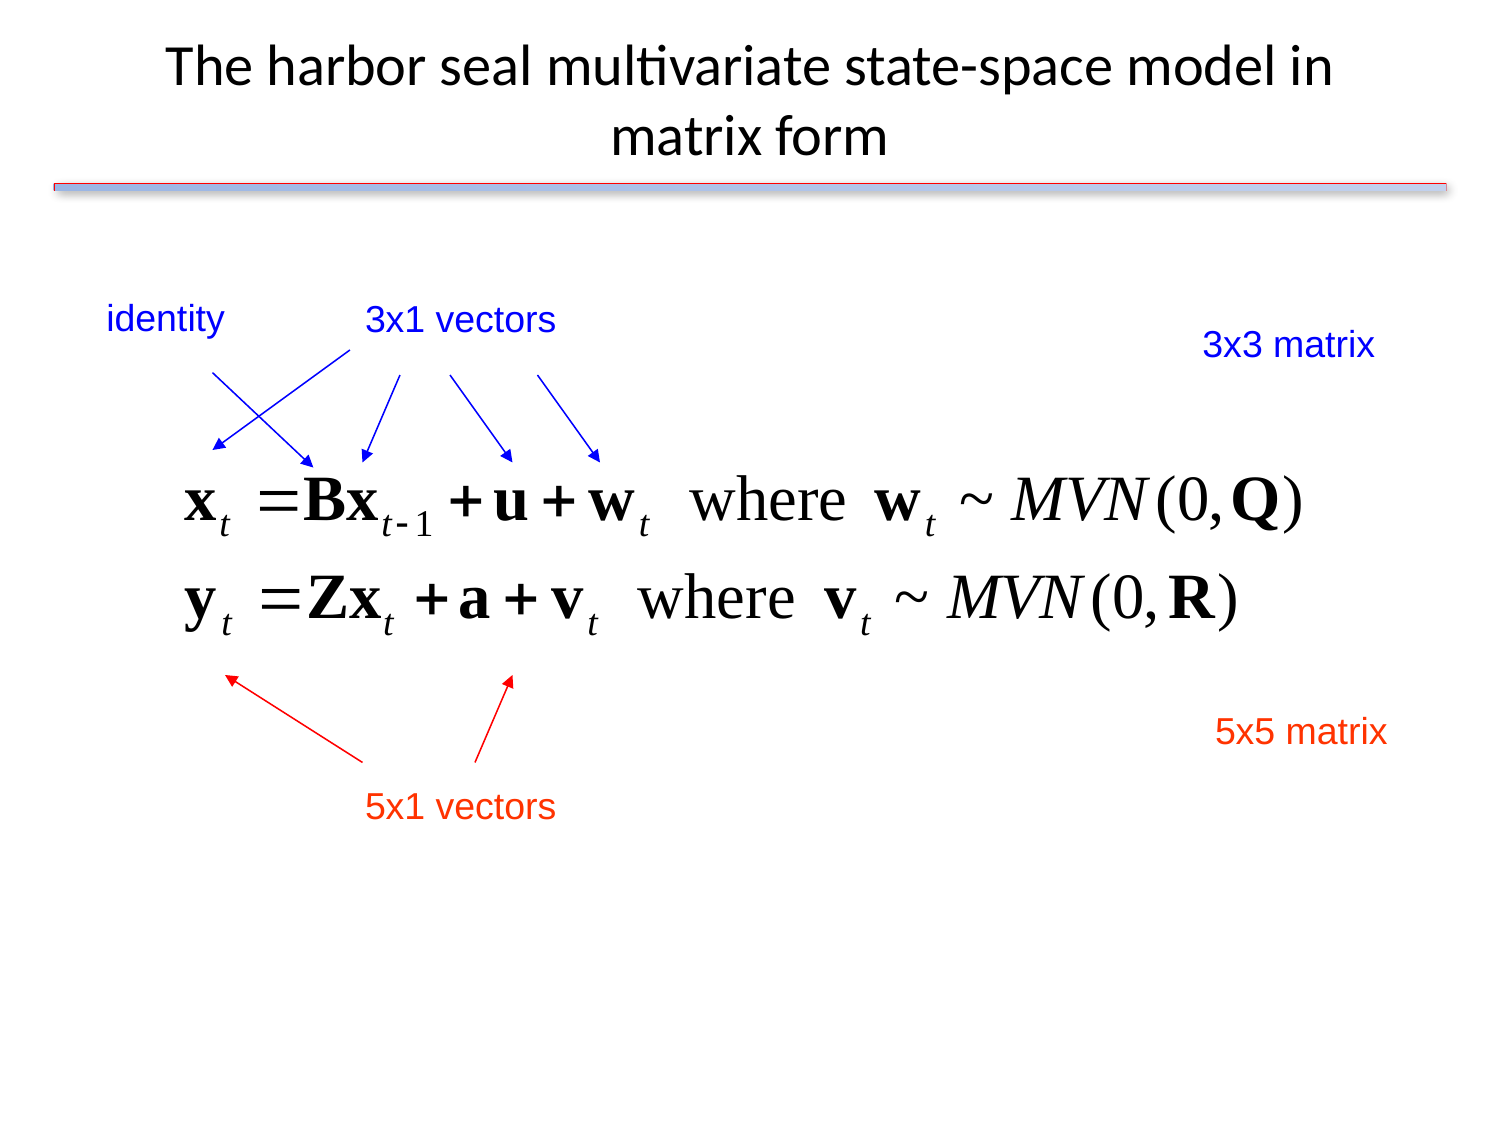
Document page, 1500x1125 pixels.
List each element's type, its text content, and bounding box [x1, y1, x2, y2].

text_box 5x1 vectors [350, 774, 572, 835]
text_box [449, 374, 512, 454]
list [174, 456, 1317, 651]
text_box identity [91, 286, 240, 347]
text_box 3x1 vectors [350, 287, 572, 348]
text_box [361, 446, 370, 454]
title The harbor seal multivariate state-space model in matrix form [75, 3, 1425, 180]
text_box [537, 374, 599, 454]
text_box 5x5 matrix [1200, 699, 1403, 760]
text_box [474, 675, 514, 763]
text_box [212, 416, 259, 451]
text_box 3x3 matrix [1187, 312, 1391, 373]
text_box [225, 675, 363, 763]
text_box [53, 183, 1447, 191]
